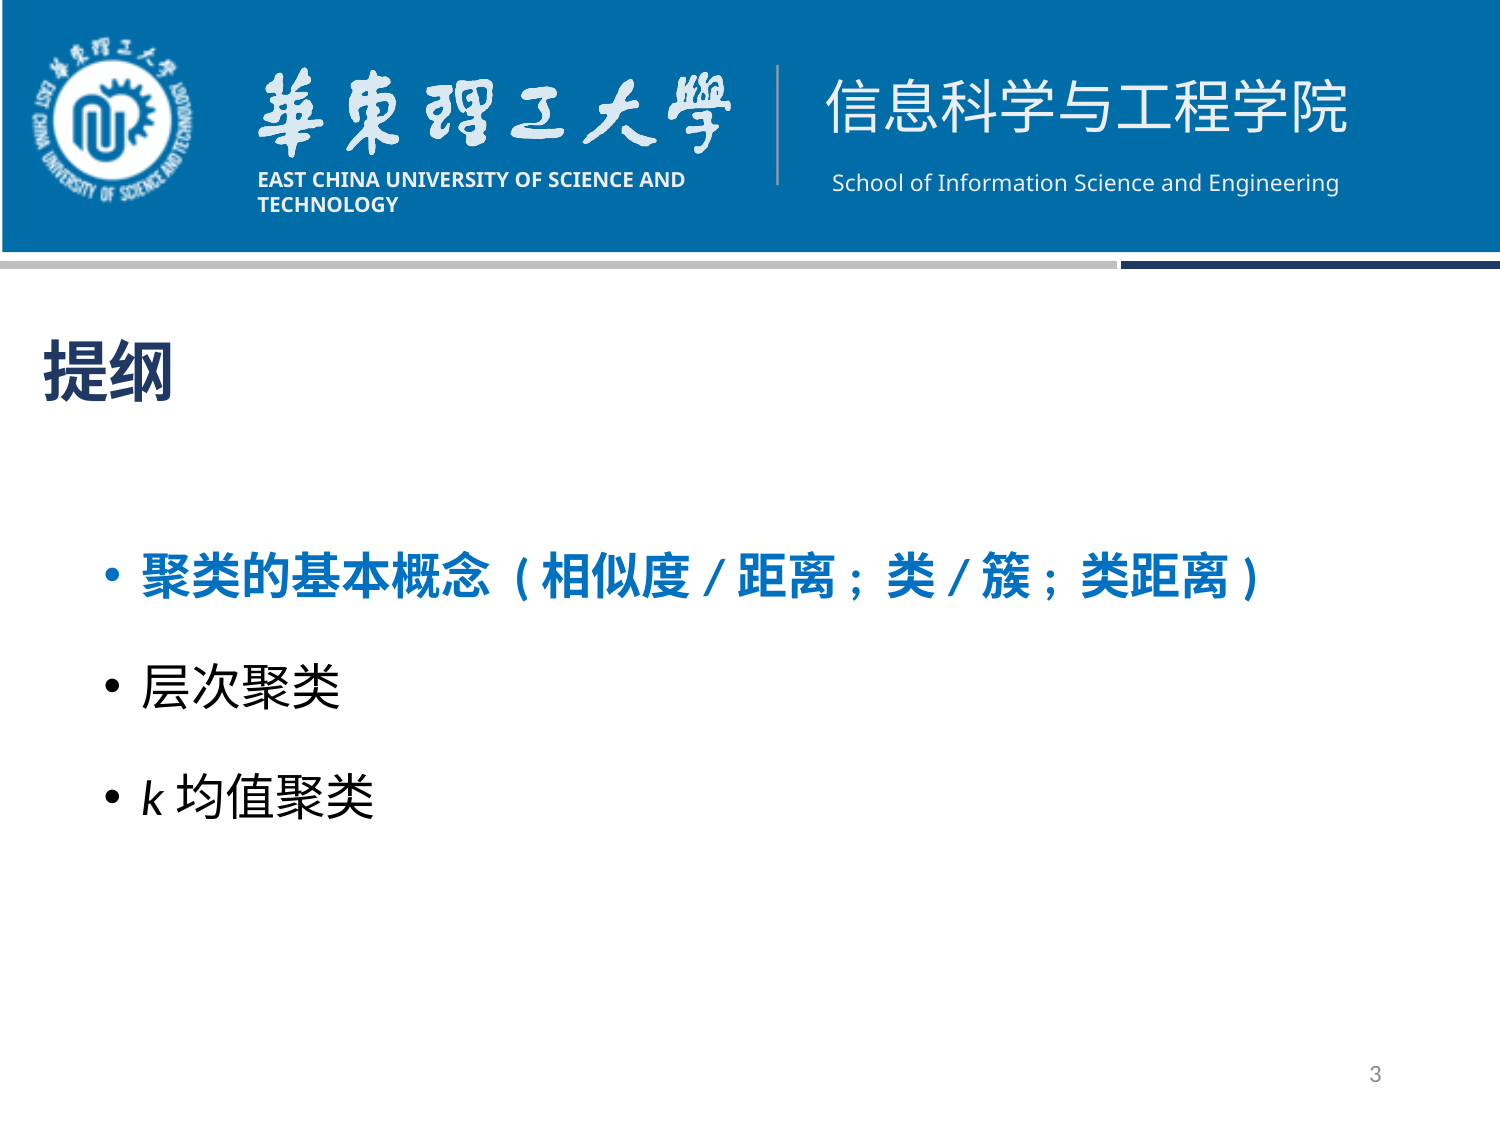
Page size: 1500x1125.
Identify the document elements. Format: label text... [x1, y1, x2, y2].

picture [22, 32, 202, 214]
list 聚类的基本概念 (相似度/距离; 类/簇; 类距离) 层次聚类 k均值聚类 [88, 506, 1412, 1020]
text_box 提纲 [30, 293, 1412, 457]
slide_number 3 [1059, 1042, 1397, 1103]
